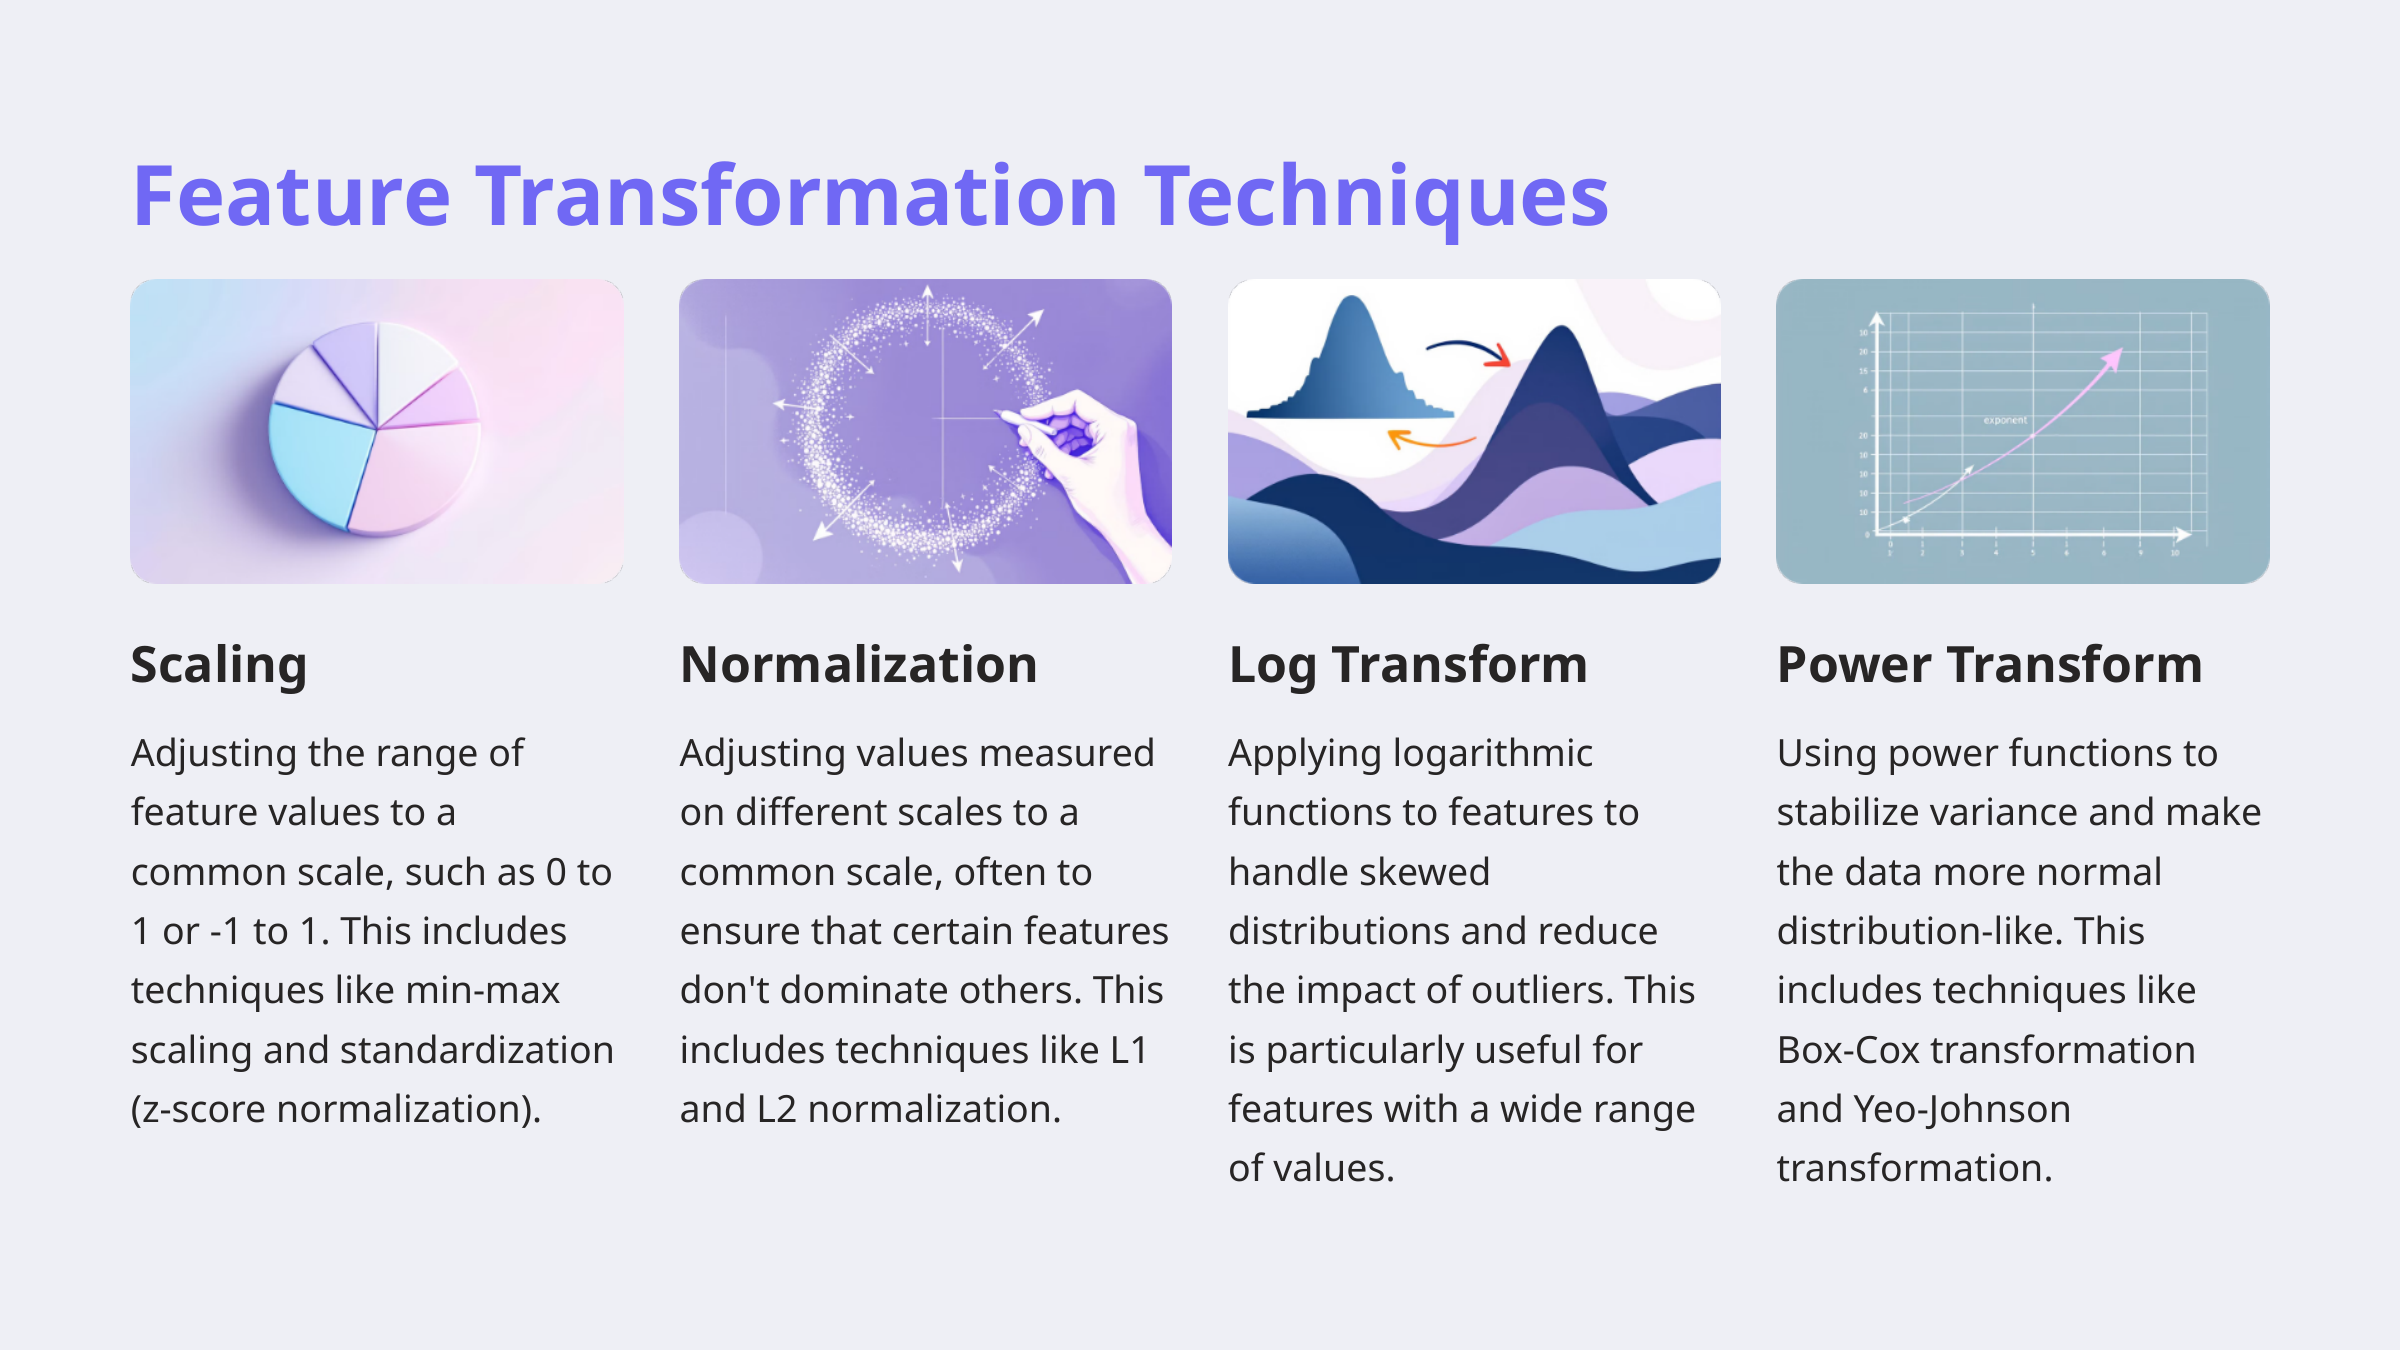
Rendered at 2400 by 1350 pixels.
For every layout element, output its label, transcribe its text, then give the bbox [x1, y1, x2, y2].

text_box Applying logarithmic functions to features to handle skewed distributions and reduce the impact of outliers. This is particularly useful for features with a wide range of values. [1228, 714, 1721, 1194]
text_box Scaling [130, 630, 623, 693]
picture [1228, 279, 1721, 584]
text_box Adjusting the range of feature values to a common scale, such as 0 to 1 or -1 to 1. This includes techniques like min-max scaling and standardization (z-score normalization). [130, 714, 624, 1194]
picture [130, 279, 624, 584]
text_box Using power functions to stabilize variance and make the data more normal distribution-like. This includes techniques like Box-Cox transformation and Yeo-Johnson transformation. [1776, 714, 2270, 1194]
text_box Feature Transformation Techniques [130, 119, 1682, 243]
picture [679, 279, 1172, 584]
text_box Normalization [679, 630, 1172, 693]
picture [1776, 279, 2270, 584]
text_box Power Transform [1776, 630, 2269, 693]
text_box Log Transform [1228, 630, 1721, 693]
text_box Adjusting values measured on different scales to a common scale, often to ensure that certain features don't dominate others. This includes techniques like L1 and L2 normalization. [679, 714, 1172, 1194]
